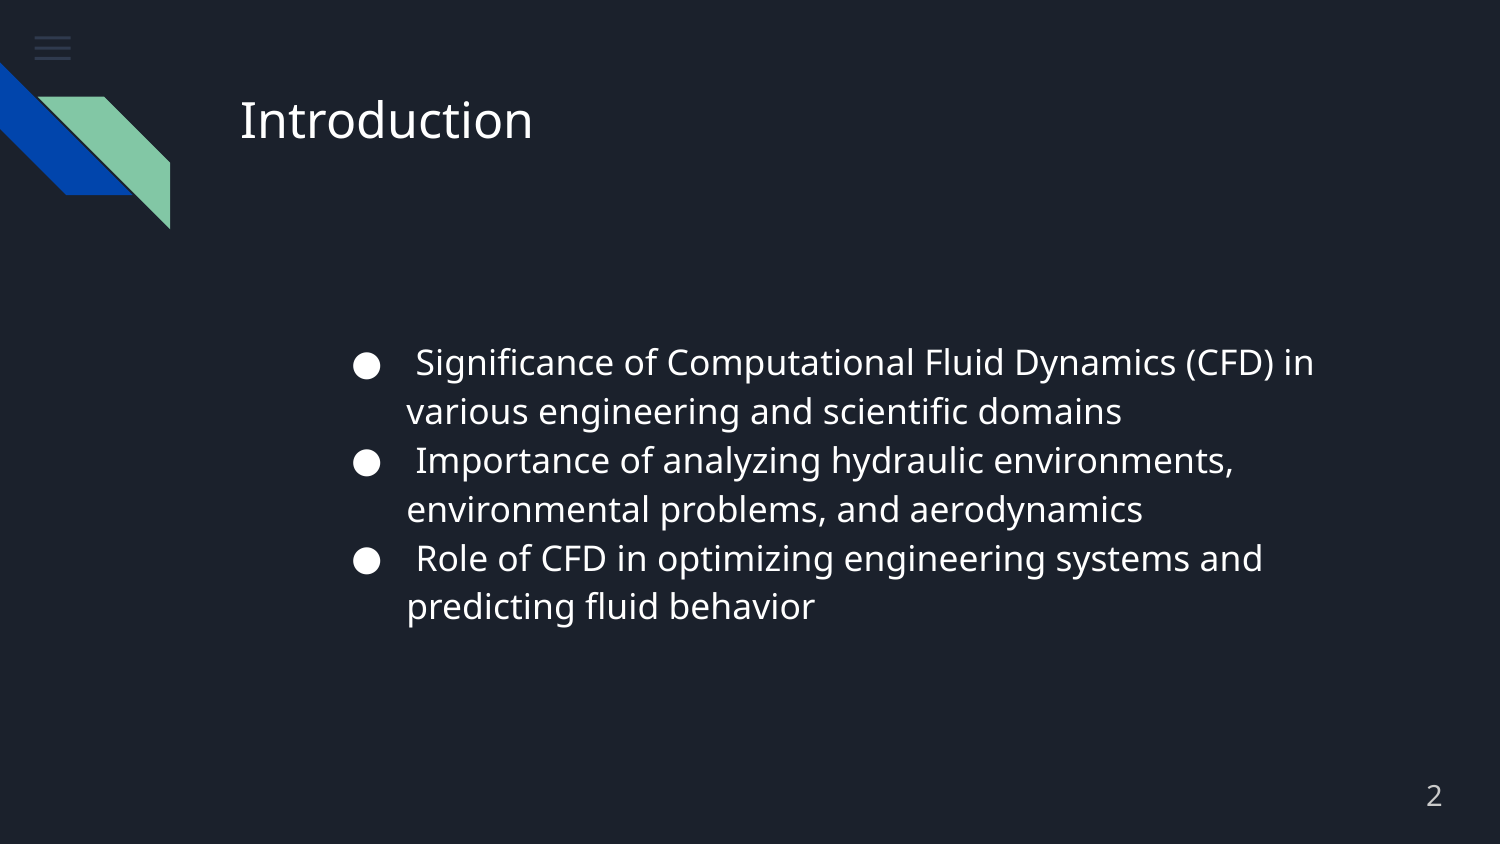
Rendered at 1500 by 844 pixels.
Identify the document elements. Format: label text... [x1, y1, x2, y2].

text_box 2 [1411, 762, 1466, 828]
title Introduction [212, 64, 1368, 215]
text_box Significance of Computational Fluid Dynamics (CFD) in various engineering and scientific domains Importance of analyzing hydraulic environments, environmental problems, and aerodynamics Role of CFD in optimizing engineering systems and predicting fluid behavior [316, 251, 1368, 743]
